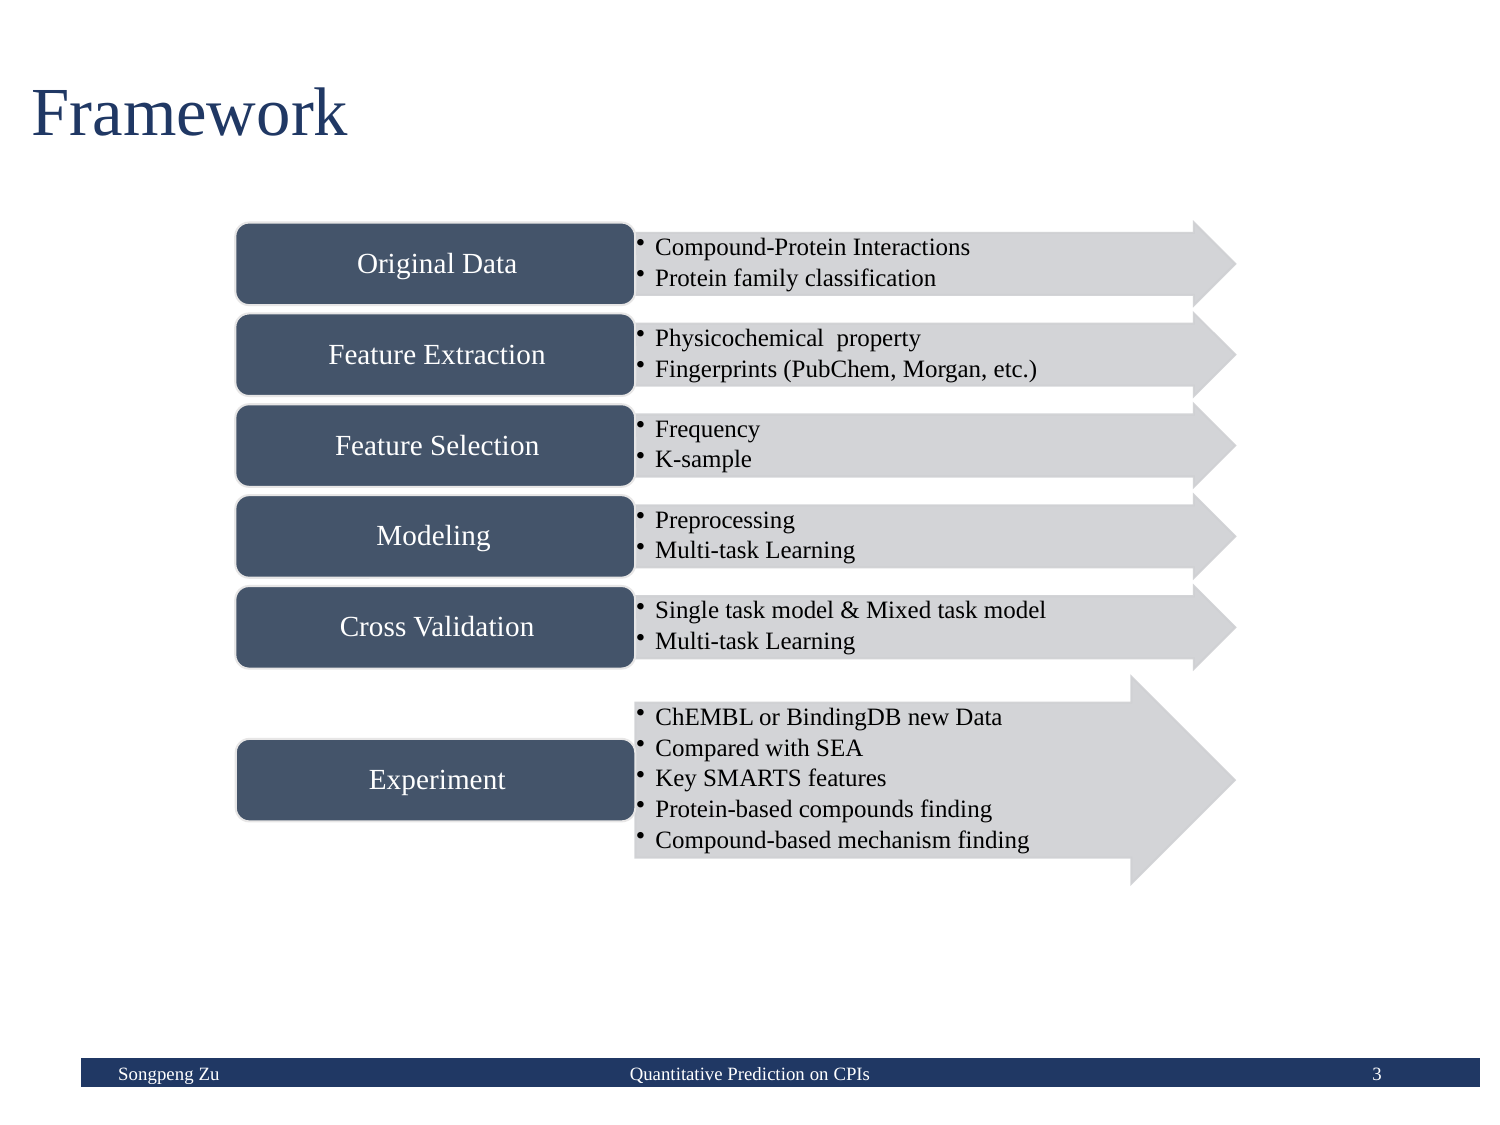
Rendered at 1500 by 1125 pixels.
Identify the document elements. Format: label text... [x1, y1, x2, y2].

footer Quantitative Prediction on CPIs [496, 1042, 1004, 1103]
slide_number Songpeng Zu [103, 1042, 441, 1103]
title Framework [16, 4, 1311, 223]
slide_number 3 [1059, 1042, 1397, 1103]
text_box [235, 222, 1236, 884]
